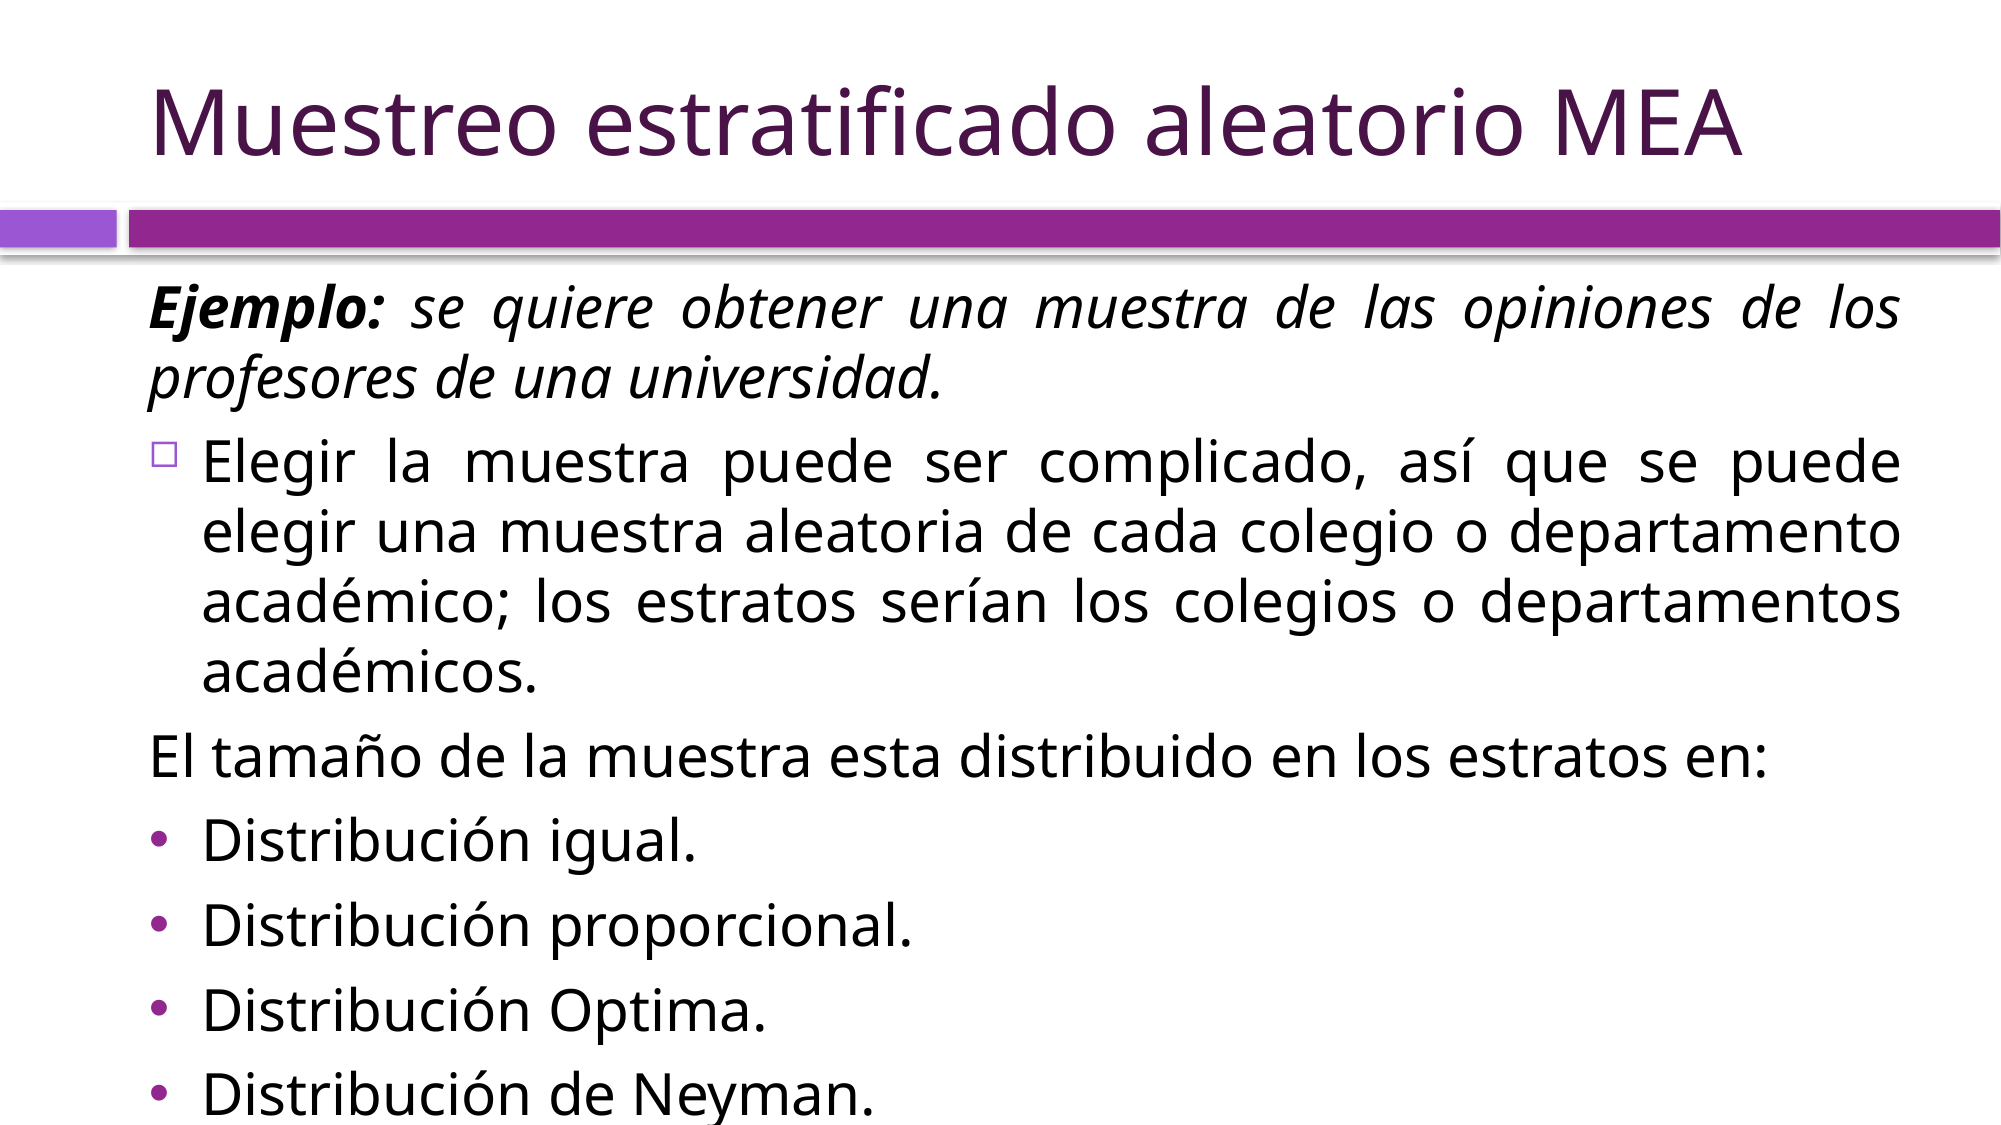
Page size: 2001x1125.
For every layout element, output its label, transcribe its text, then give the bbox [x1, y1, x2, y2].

title Muestreo estratificado aleatorio MEA [133, 37, 1918, 200]
list Ejemplo: se quiere obtener una muestra de las opiniones de los profesores de una universidad. Elegir la muestra puede ser complicado, así que se puede elegir una muestra aleatoria de cada colegio o departamento académico; los estratos serían los colegios o departamentos académicos. El tamaño de la muestra esta distribuido en los estratos en: Distribución igual. Distribución proporcional. Distribución Optima. Distribución de Neyman. [133, 262, 1918, 1000]
